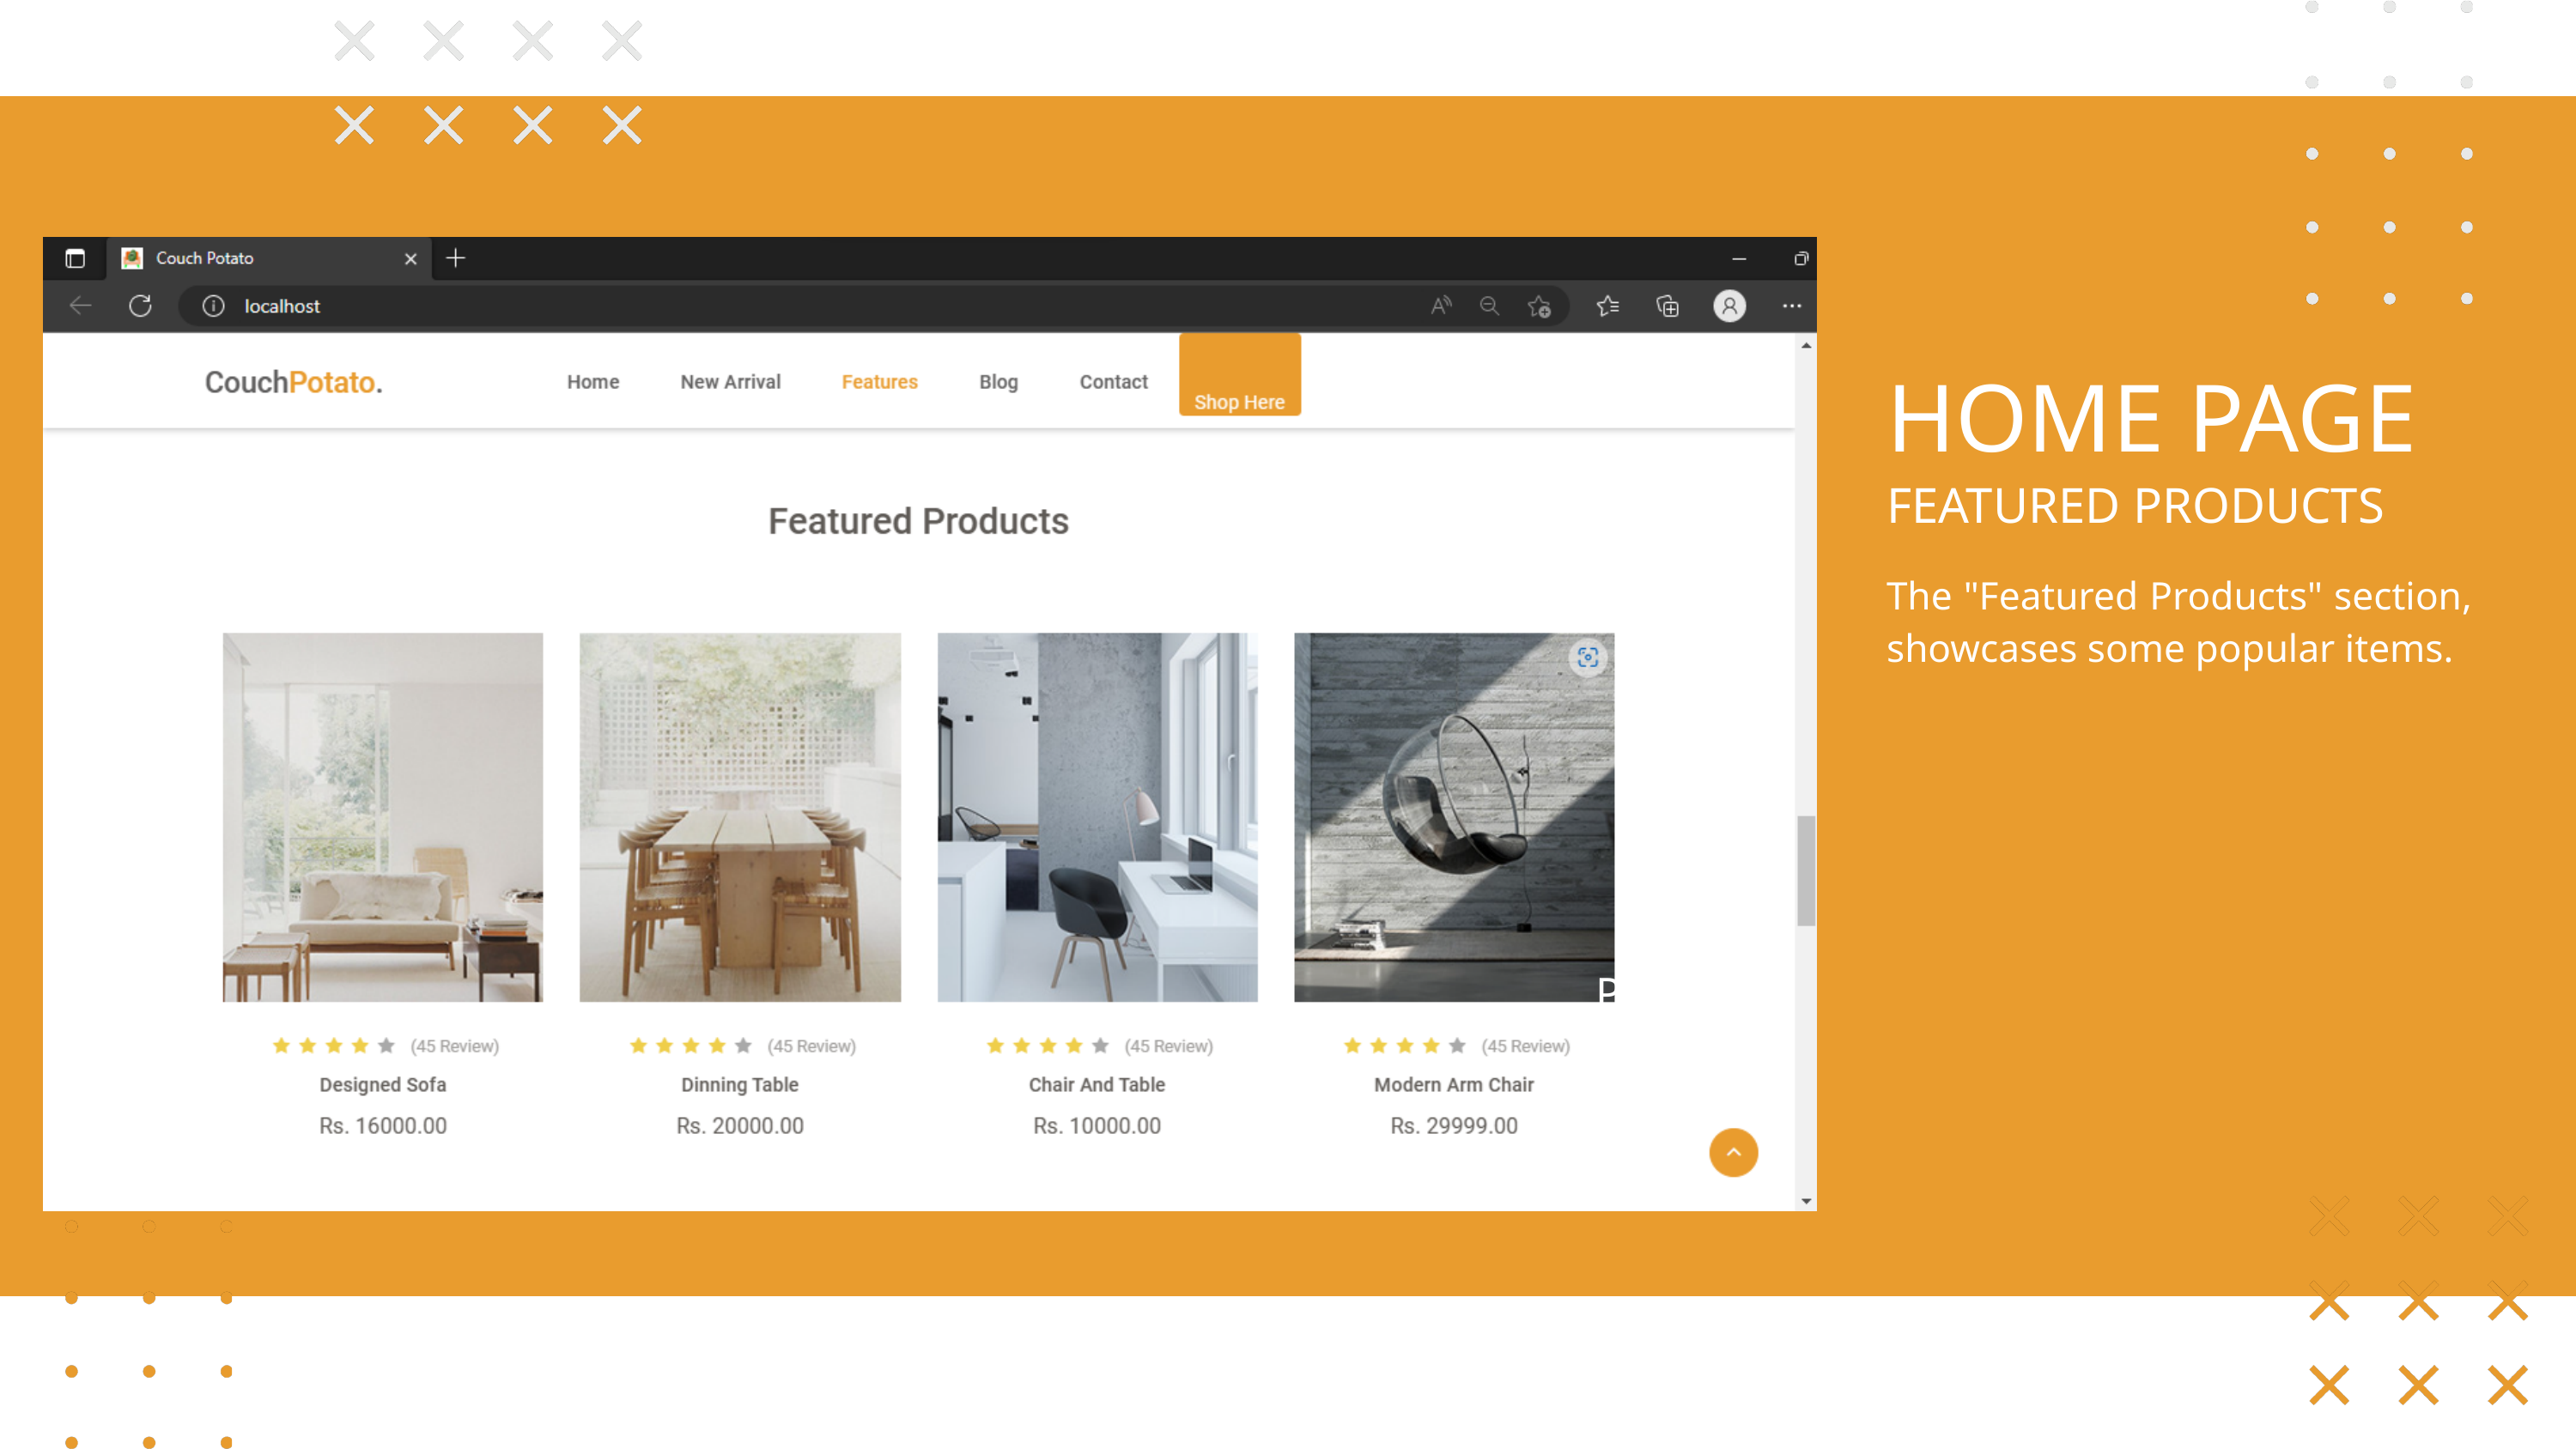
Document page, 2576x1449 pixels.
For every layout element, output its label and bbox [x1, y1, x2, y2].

picture [2308, 1187, 2554, 1405]
picture [4, 237, 1817, 1449]
text_box [0, 95, 2576, 1297]
picture [333, 2, 642, 145]
picture [2245, 0, 2473, 305]
